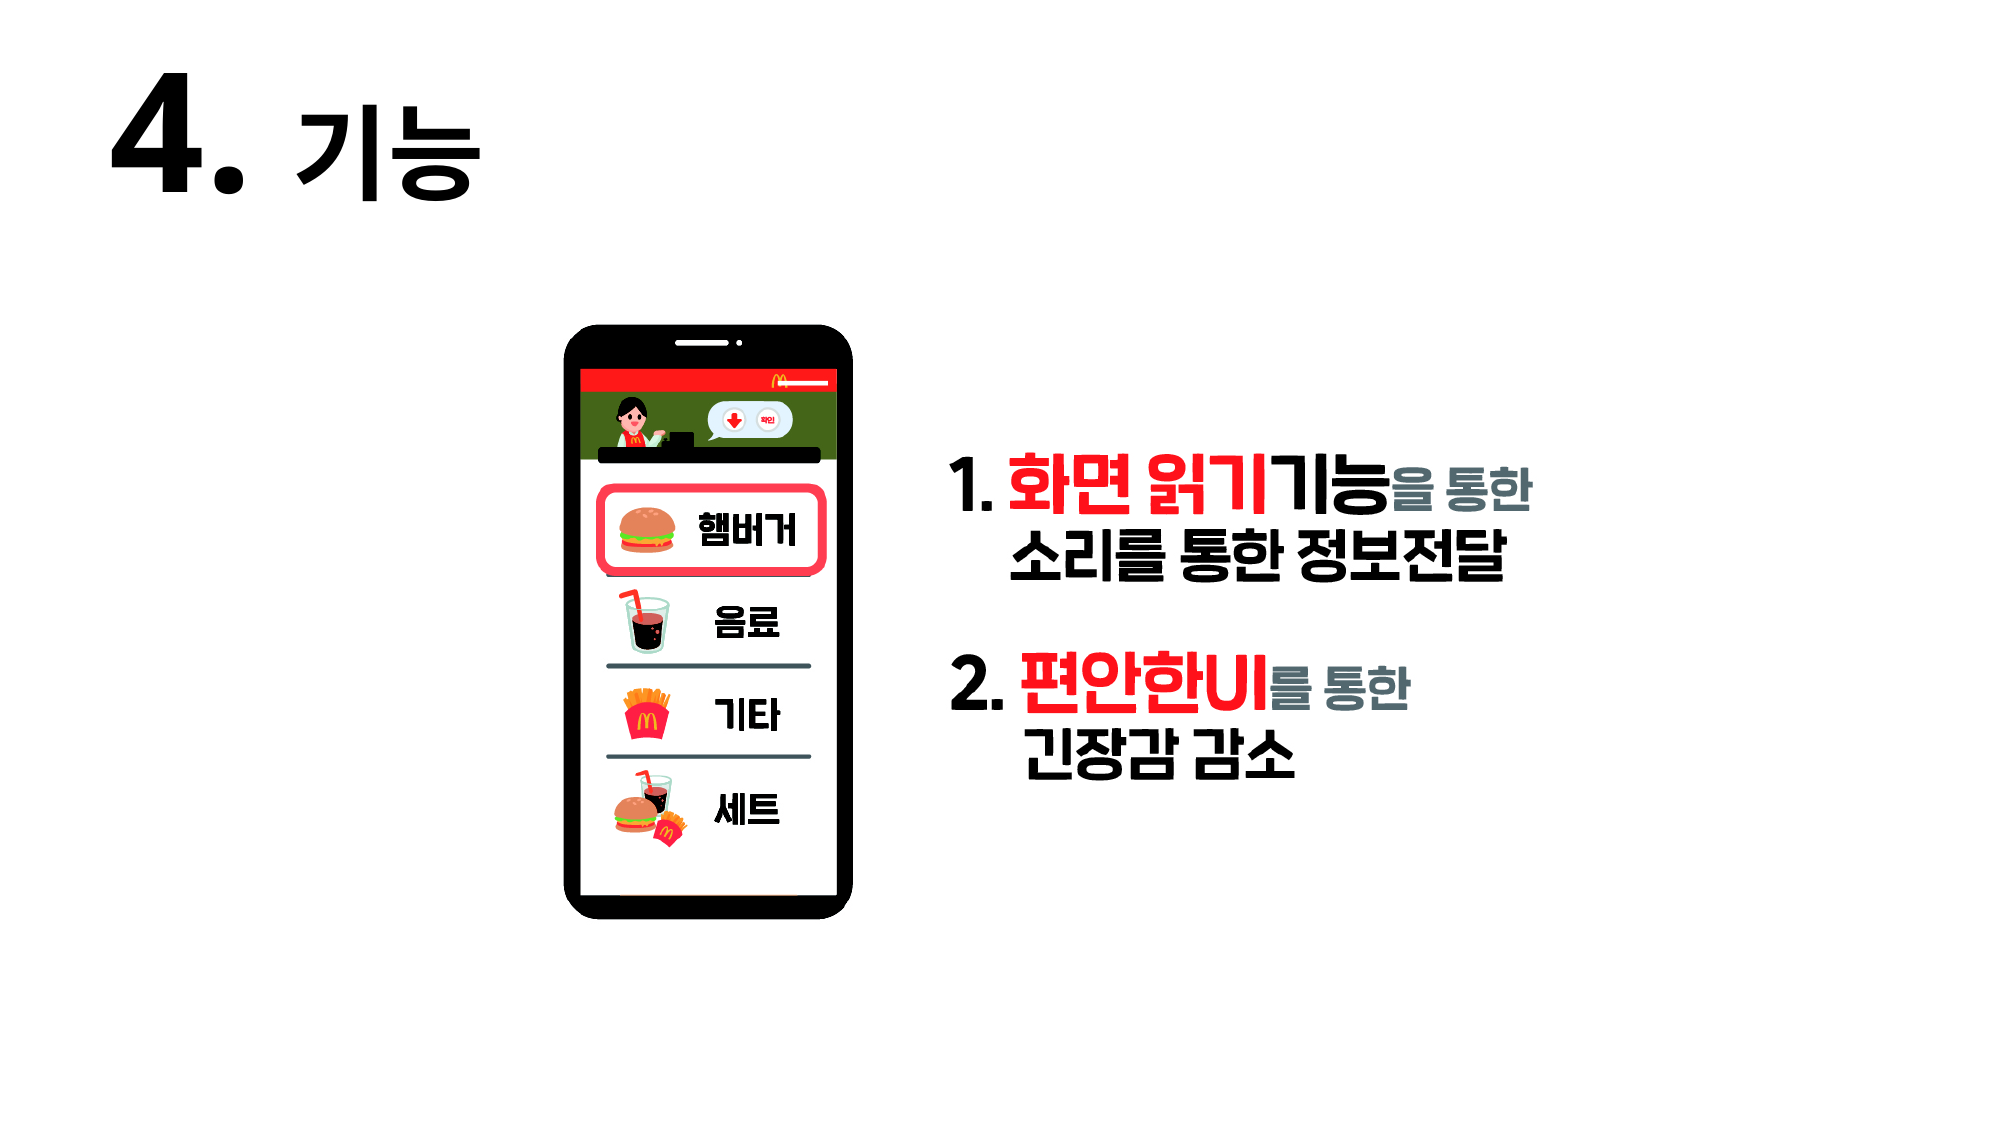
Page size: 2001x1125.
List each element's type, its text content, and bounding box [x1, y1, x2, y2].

text_box 4.기능 [94, 36, 827, 241]
picture [418, 276, 1638, 963]
